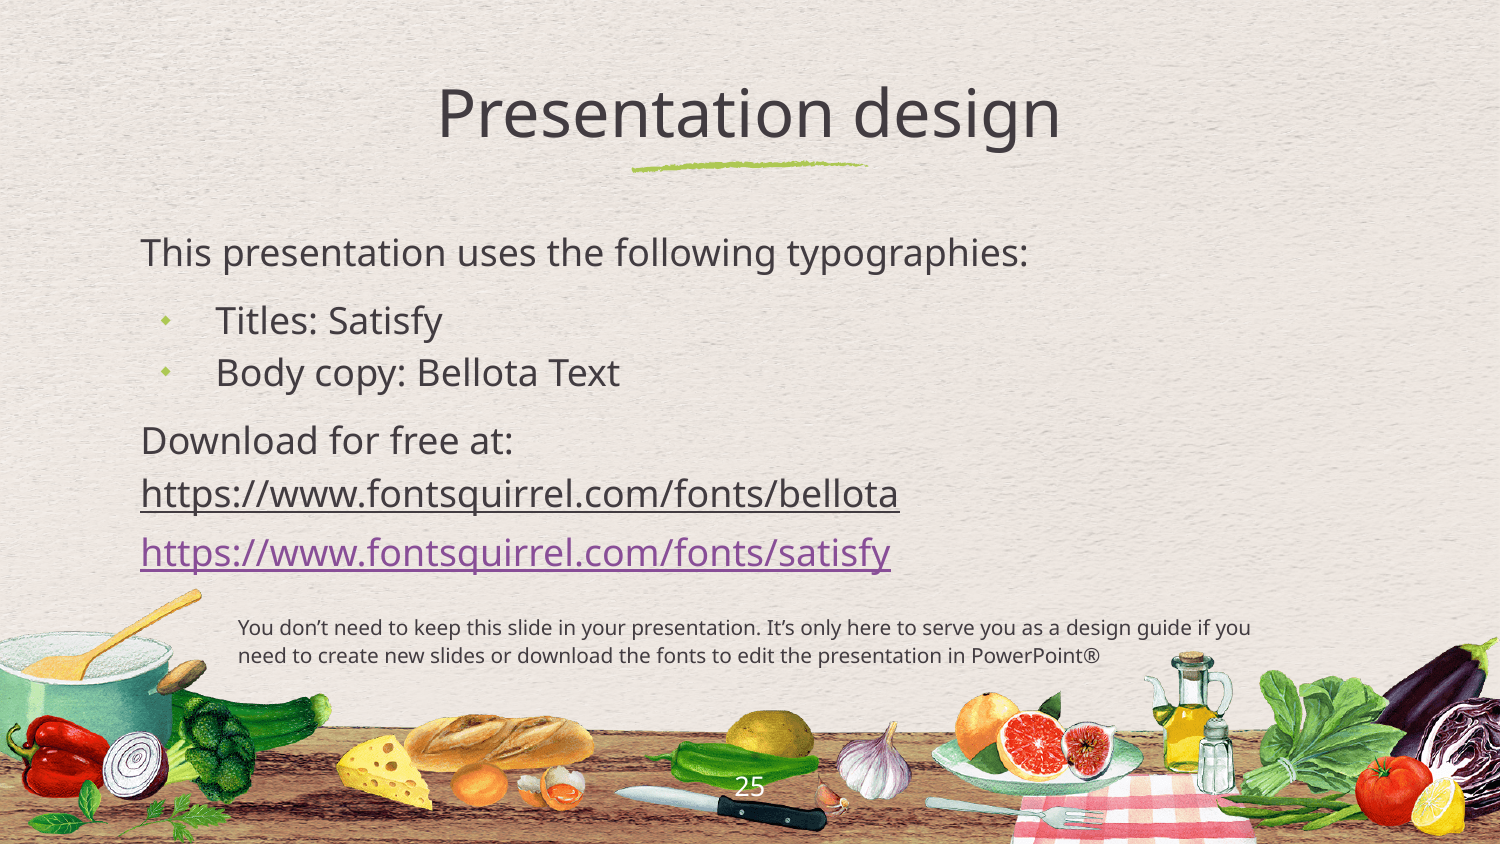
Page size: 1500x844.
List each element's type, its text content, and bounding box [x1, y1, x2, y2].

title Presentation design [177, 87, 1323, 153]
list This presentation uses the following typographies: Titles: Satisfy Body copy: Bellota Text Download for free at: https://www.fontsquirrel.com/fonts/bellota https://www.fontsquirrel.com/fonts/satisfy [140, 222, 1360, 611]
picture [0, 0, 1500, 844]
text_box You don’t need to keep this slide in your presentation. It’s only here to serve you as a design guide if you need to create new slides or download the fonts to edit the presentation in PowerPoint® [237, 610, 1262, 699]
slide_number ‹#› [705, 732, 795, 844]
